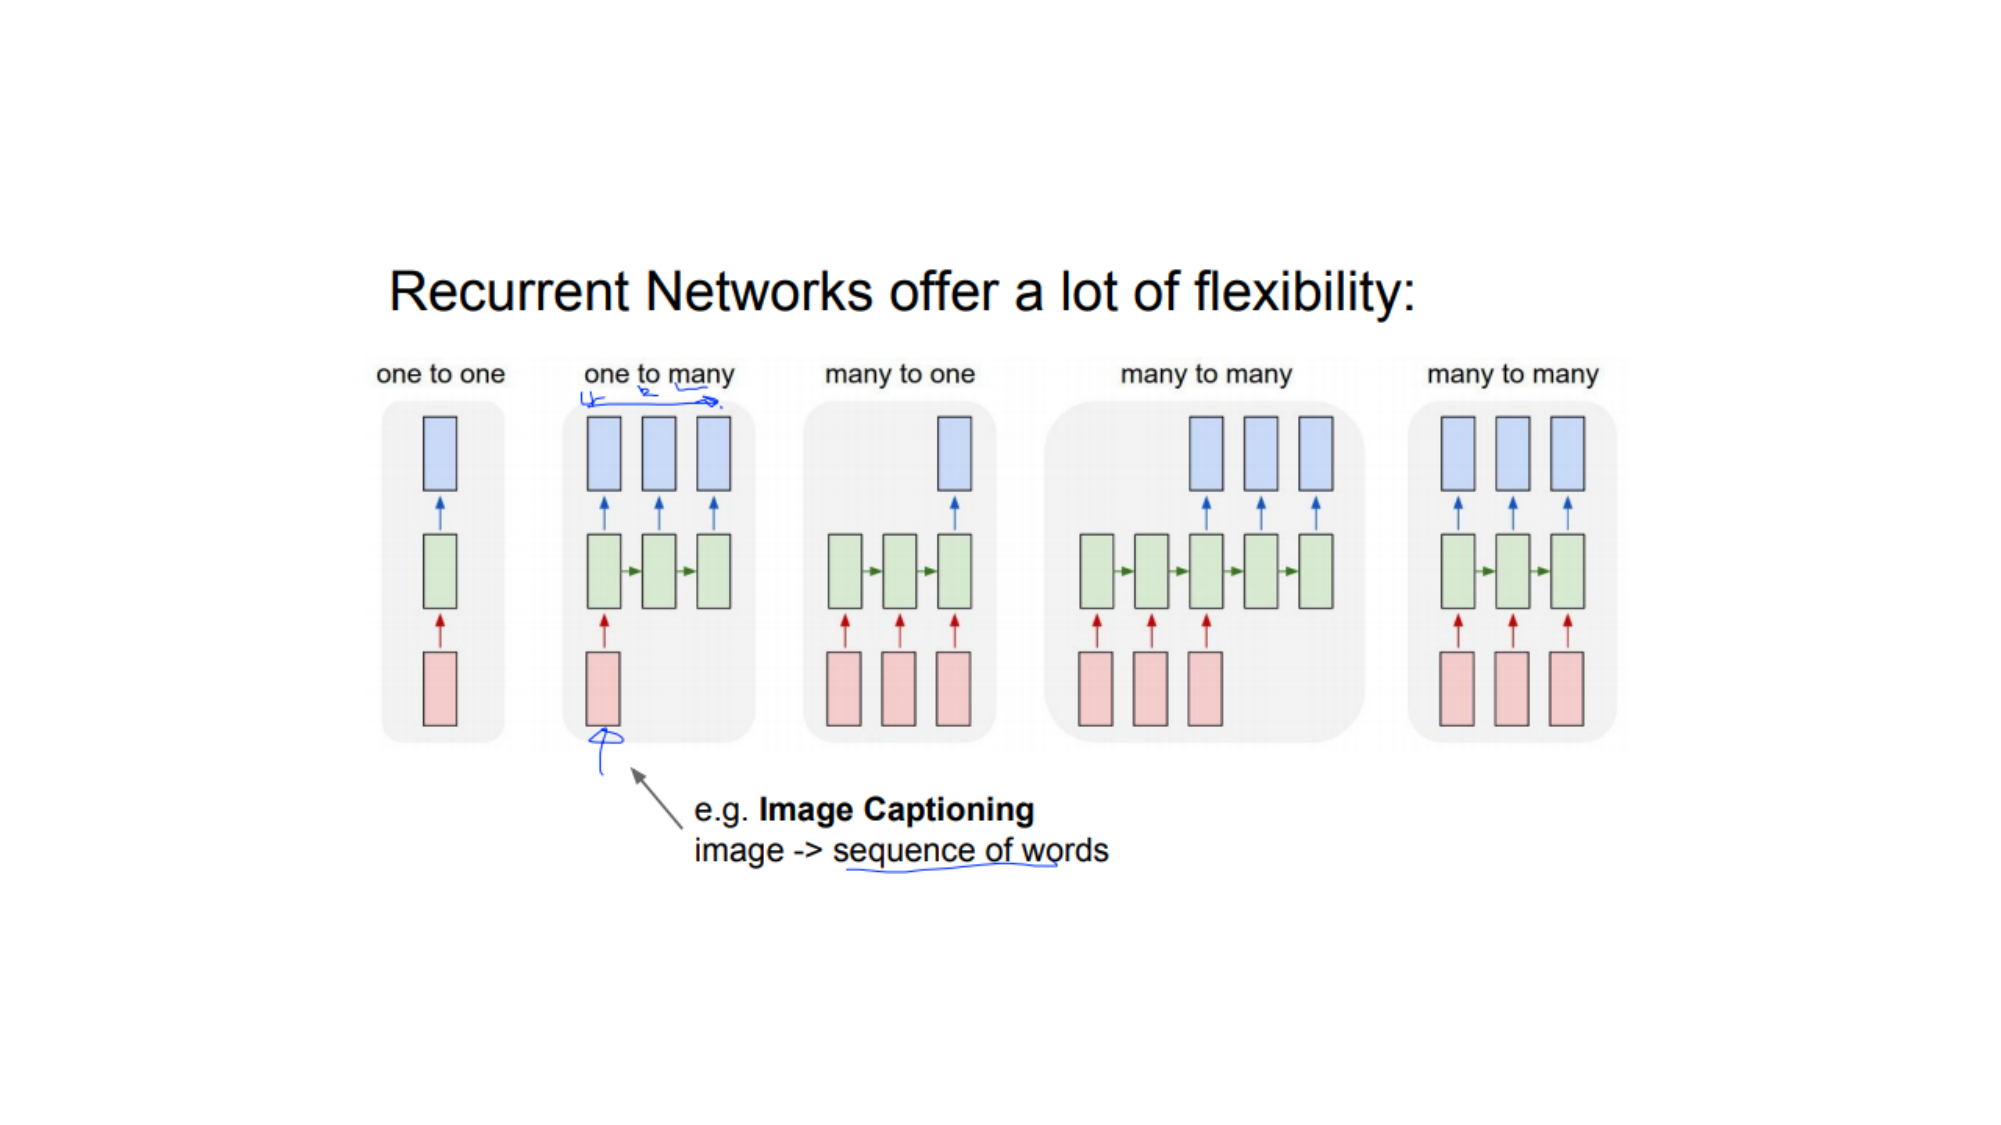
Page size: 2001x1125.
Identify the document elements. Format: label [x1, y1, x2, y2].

picture [348, 240, 1652, 885]
